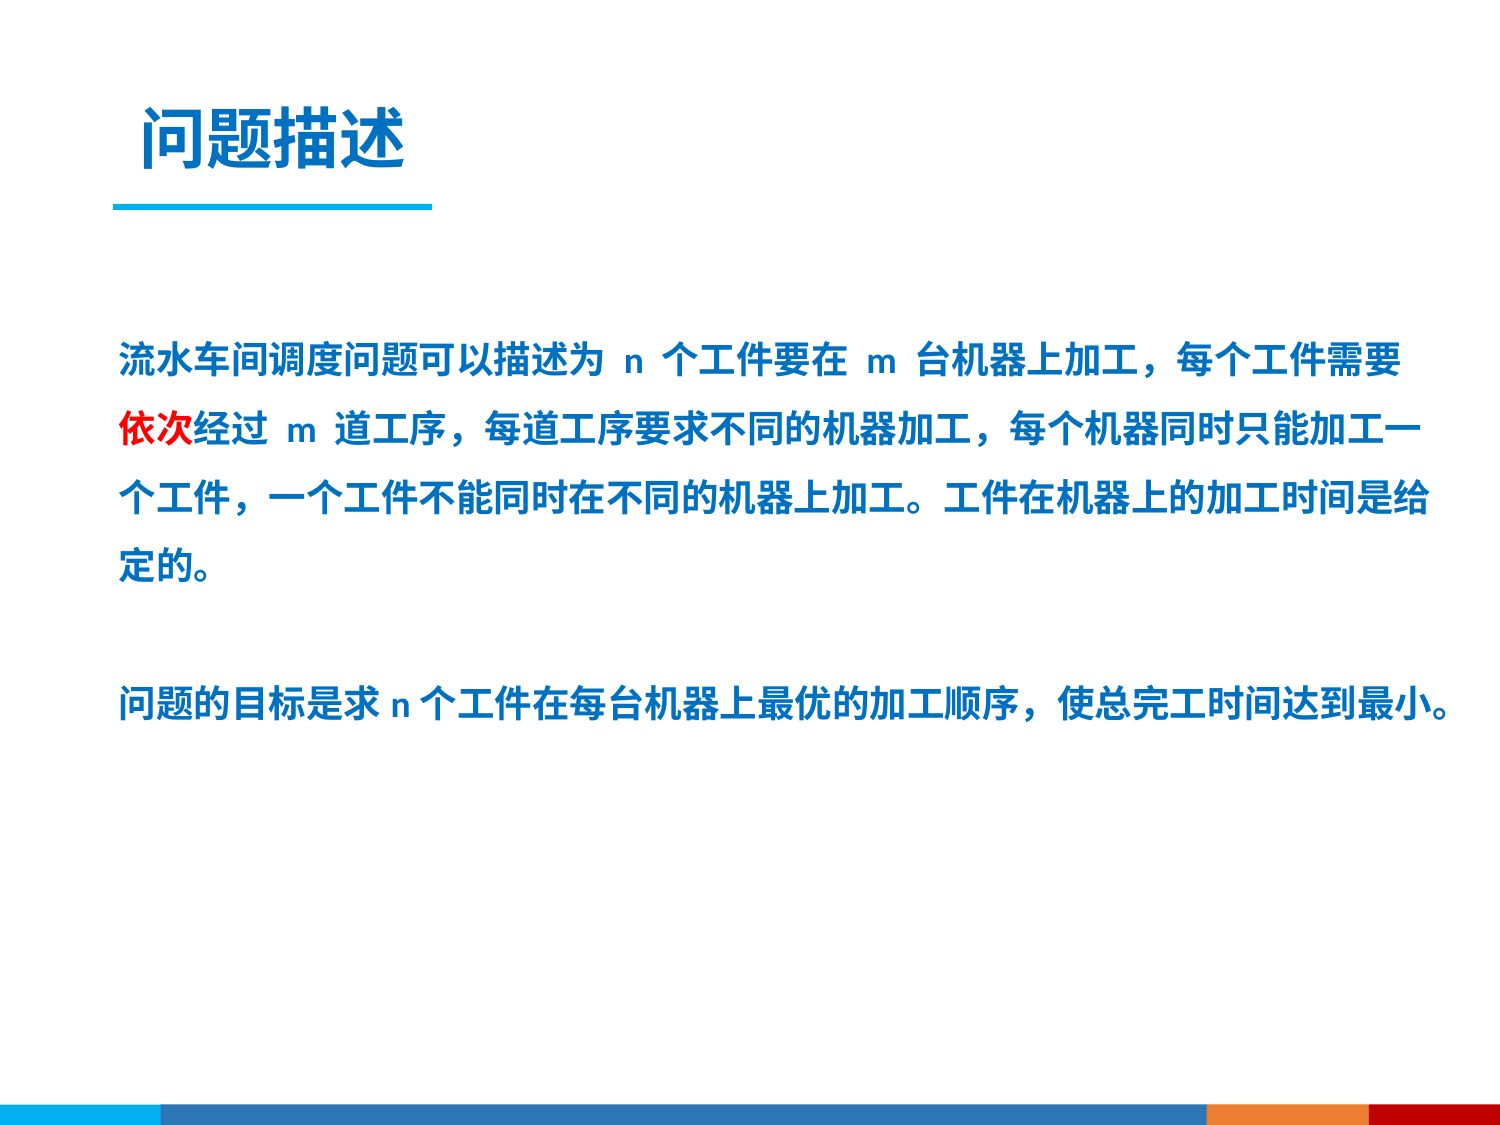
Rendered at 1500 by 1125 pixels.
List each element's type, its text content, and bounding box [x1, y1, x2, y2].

text_box 流水车间调度问题可以描述为 n 个工件要在 m 台机器上加工，每个工件需要依次经过 m 道工序，每道工序要求不同的机器加工，每个机器同时只能加工一个工件，一个工件不能同时在不同的机器上加工。工件在机器上的加工时间是给定的。 问题的目标是求n个工件在每台机器上最优的加工顺序，使总完工时间达到最小。 [104, 305, 1454, 733]
text_box [112, 203, 433, 211]
text_box 问题描述 [52, 41, 494, 193]
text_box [0, 1104, 1500, 1125]
